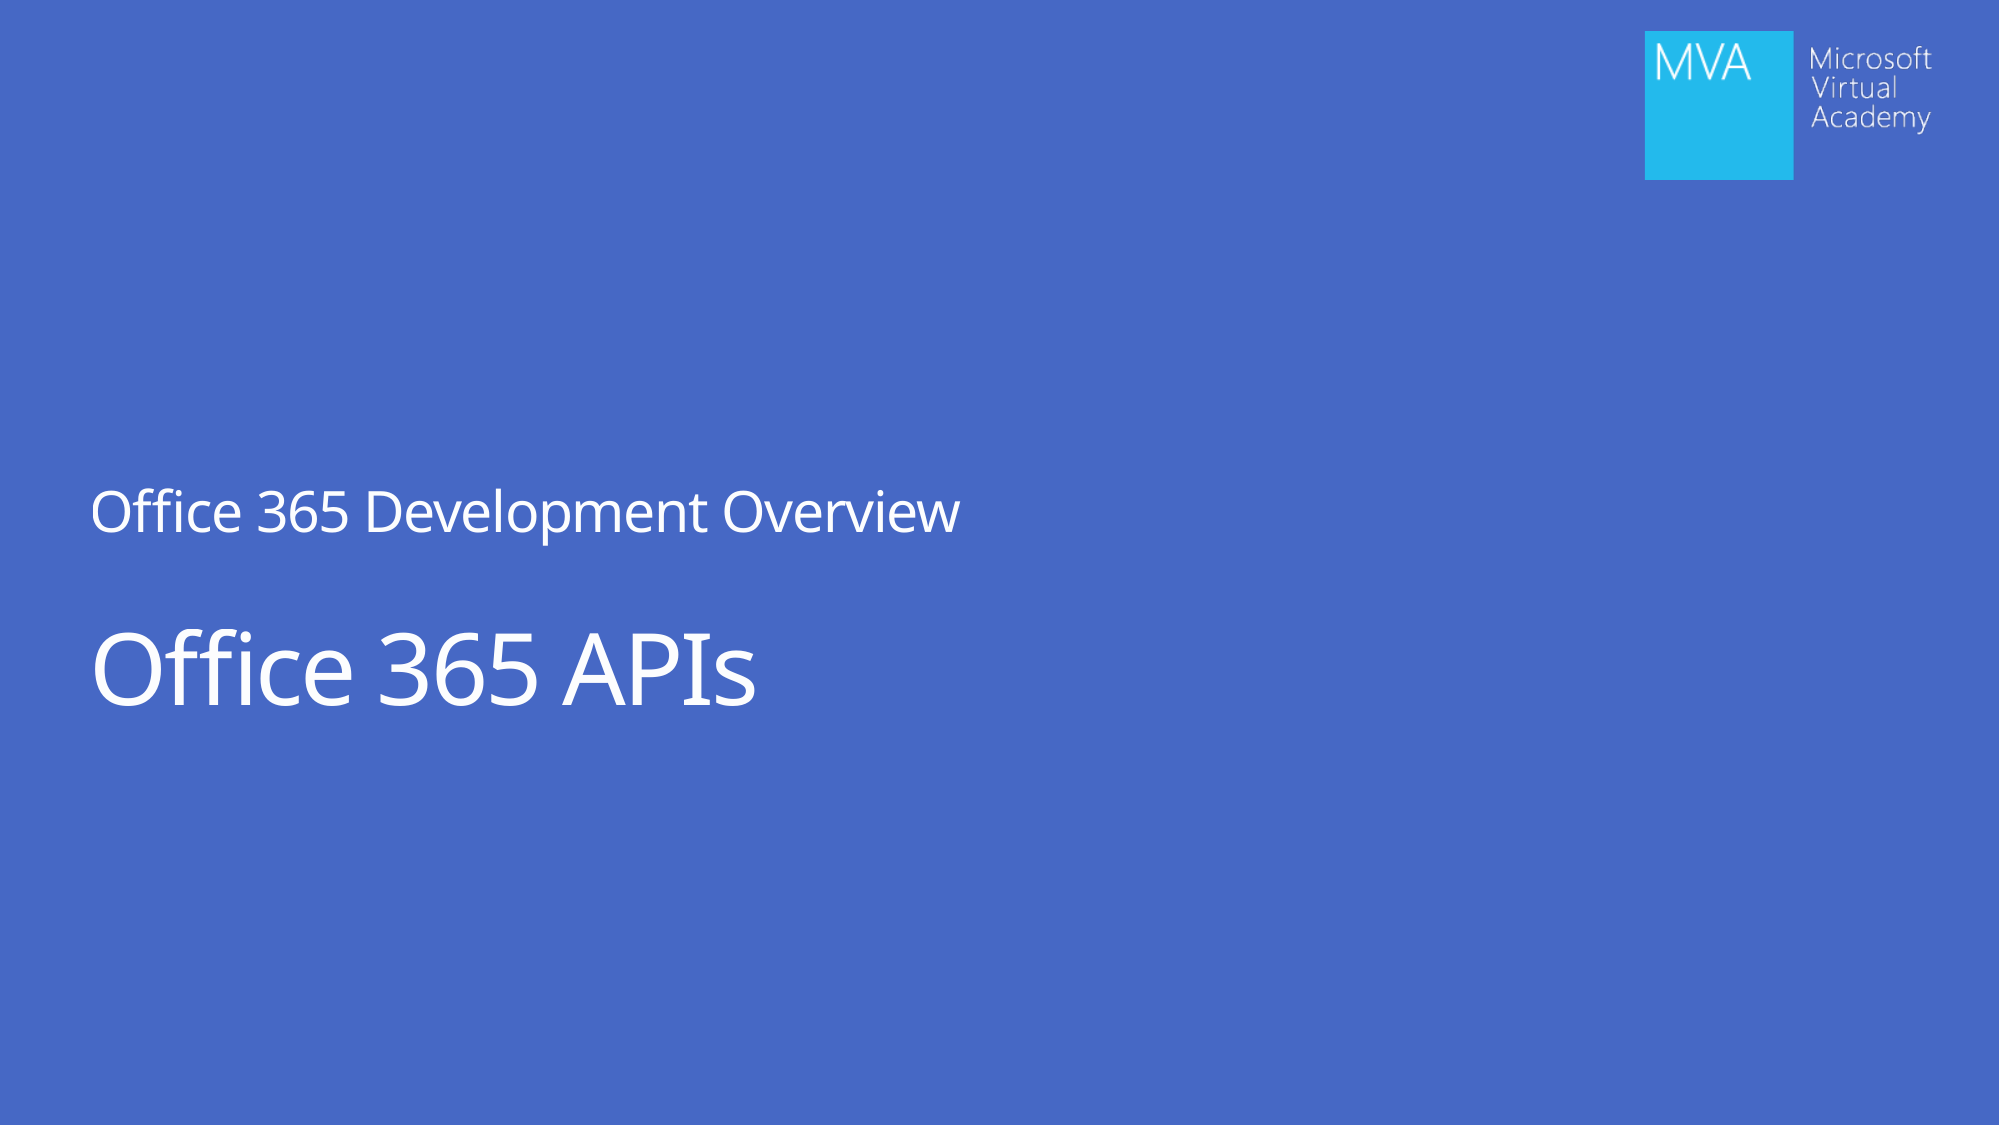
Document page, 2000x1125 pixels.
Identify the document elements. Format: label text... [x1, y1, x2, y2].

subtitle Office 365 Development Overview [89, 482, 1953, 606]
picture [1644, 31, 1978, 180]
title Office 365 APIs [89, 619, 1953, 937]
